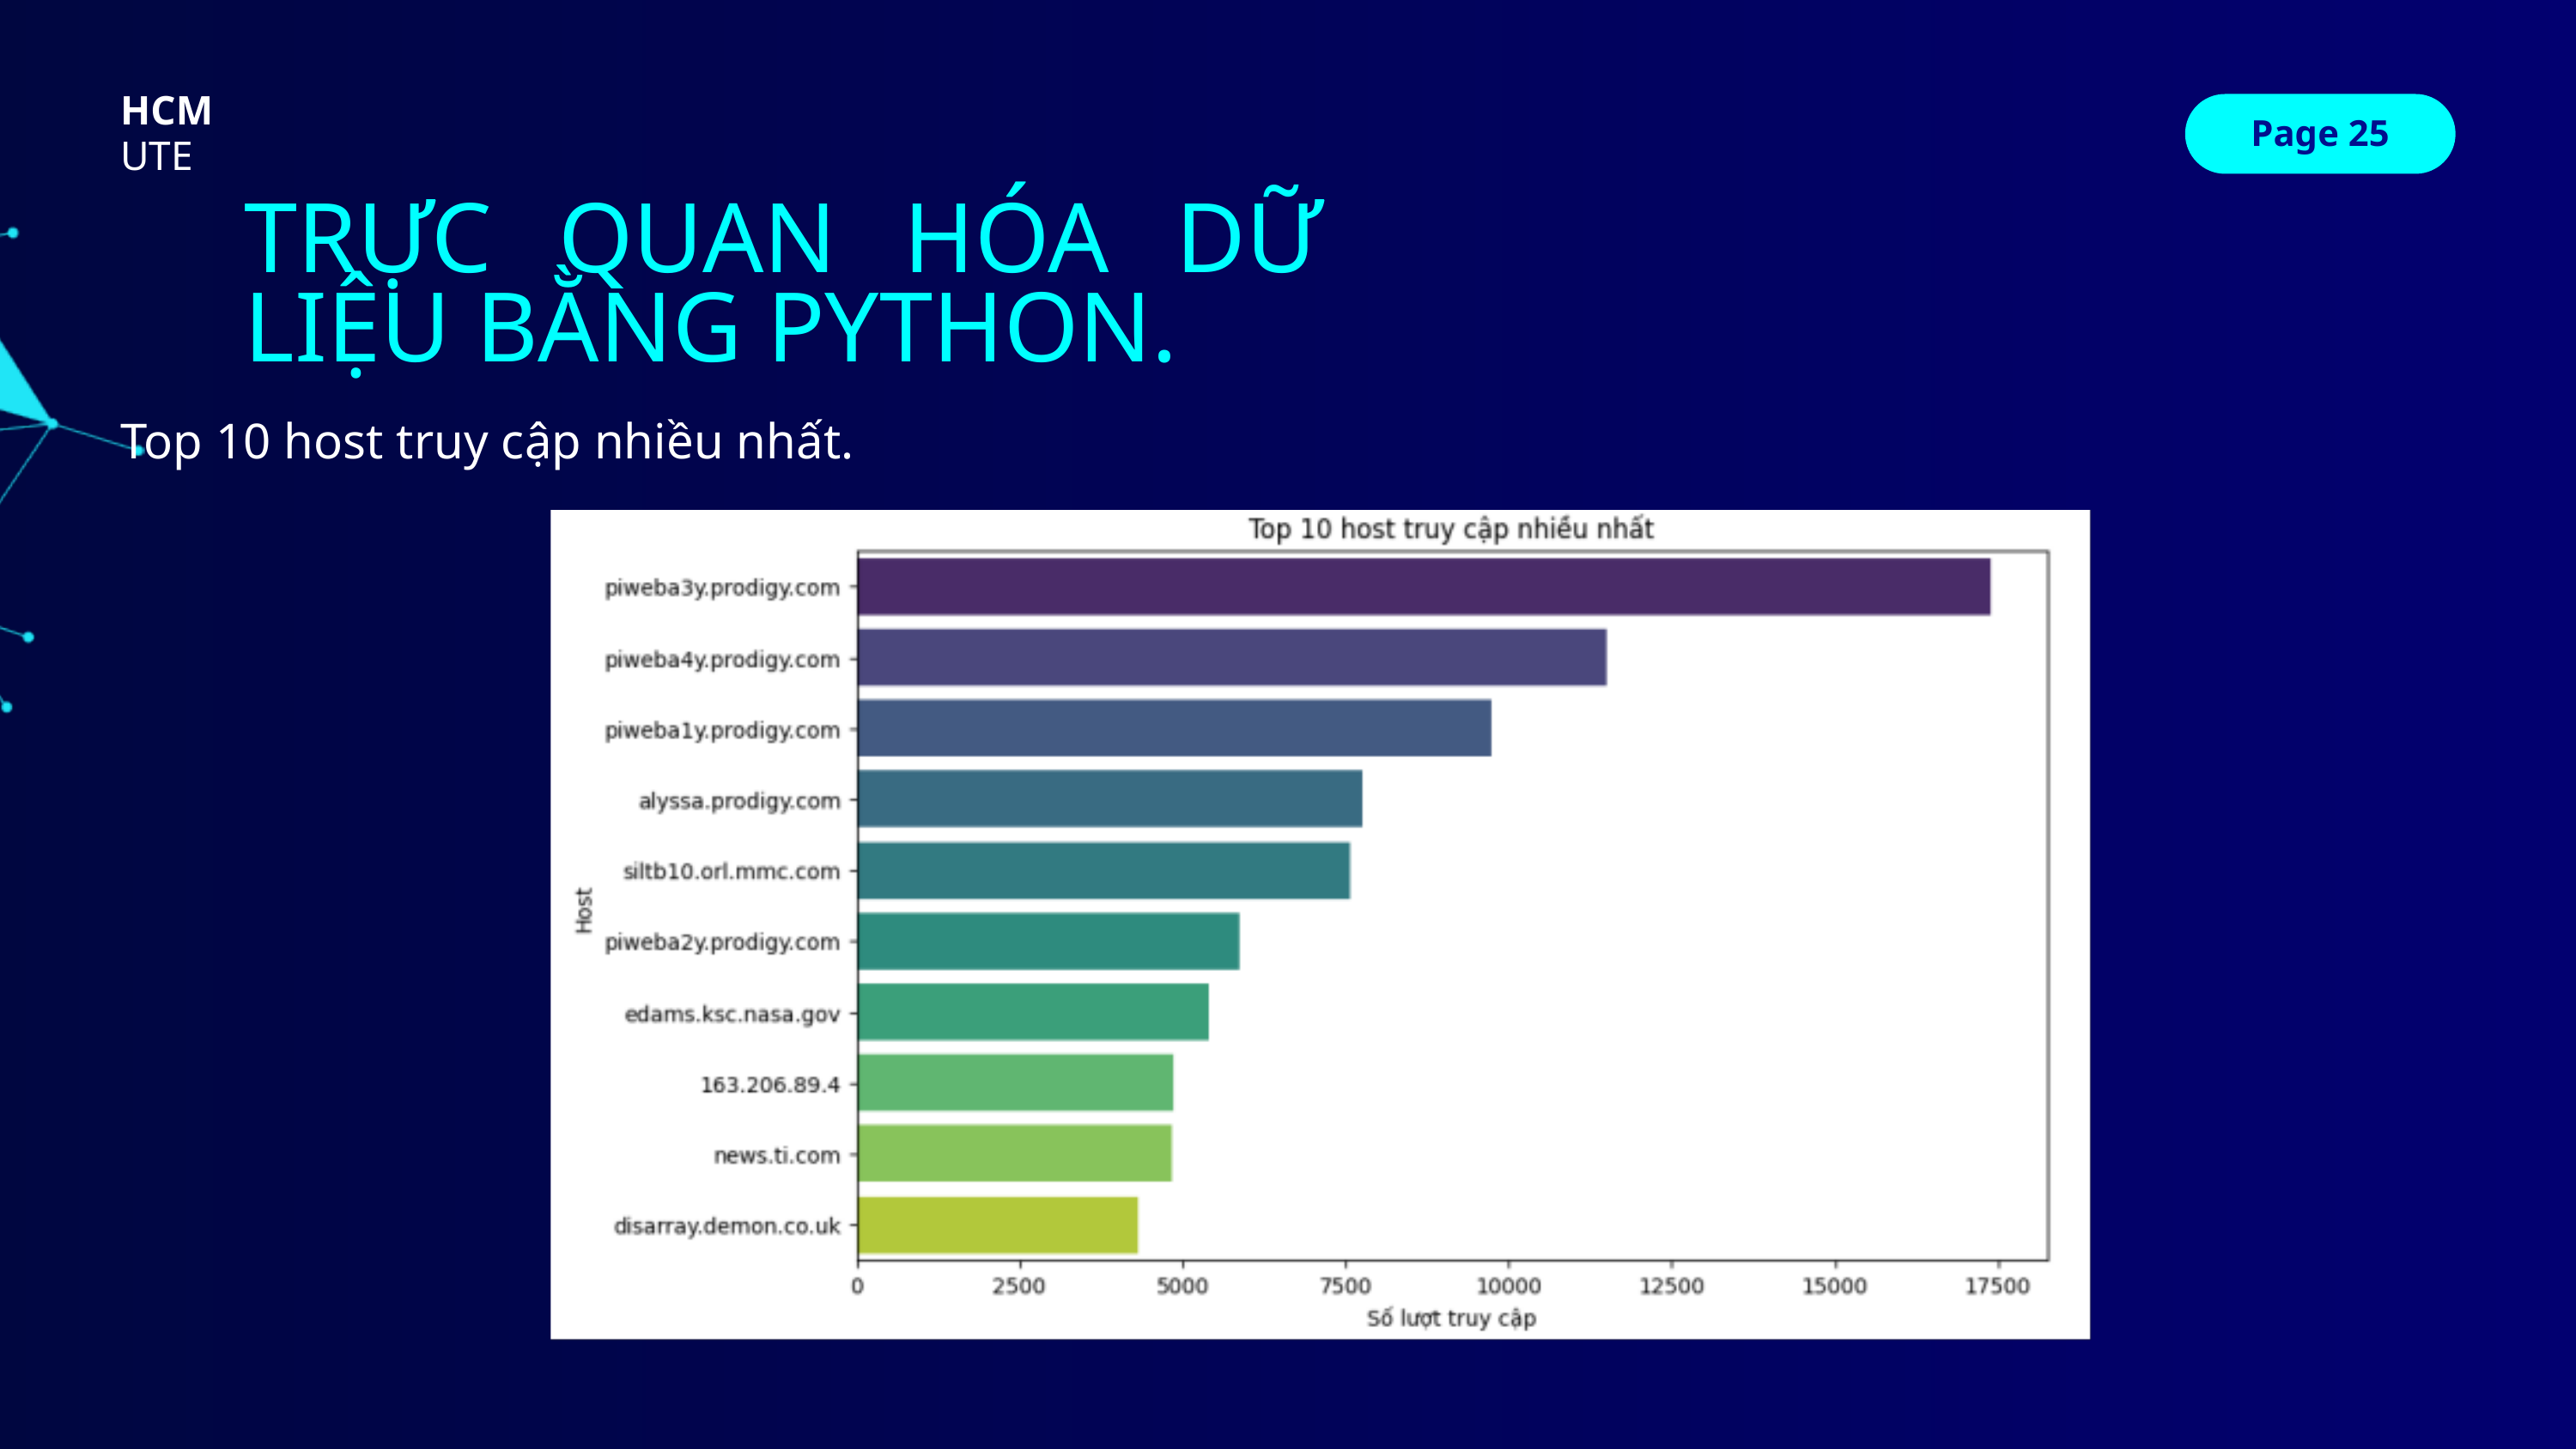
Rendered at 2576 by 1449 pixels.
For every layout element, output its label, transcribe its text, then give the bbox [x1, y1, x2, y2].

text_box [0, 182, 145, 762]
text_box Top 10 host truy cập nhiều nhất. [120, 401, 1610, 537]
text_box TRỰC QUAN HÓA DỮ LIỆU BẰNG PYTHON. [244, 202, 1322, 401]
text_box [550, 510, 2093, 1343]
text_box UTE [120, 123, 369, 179]
text_box HCM [120, 77, 369, 123]
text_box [2184, 94, 2456, 174]
